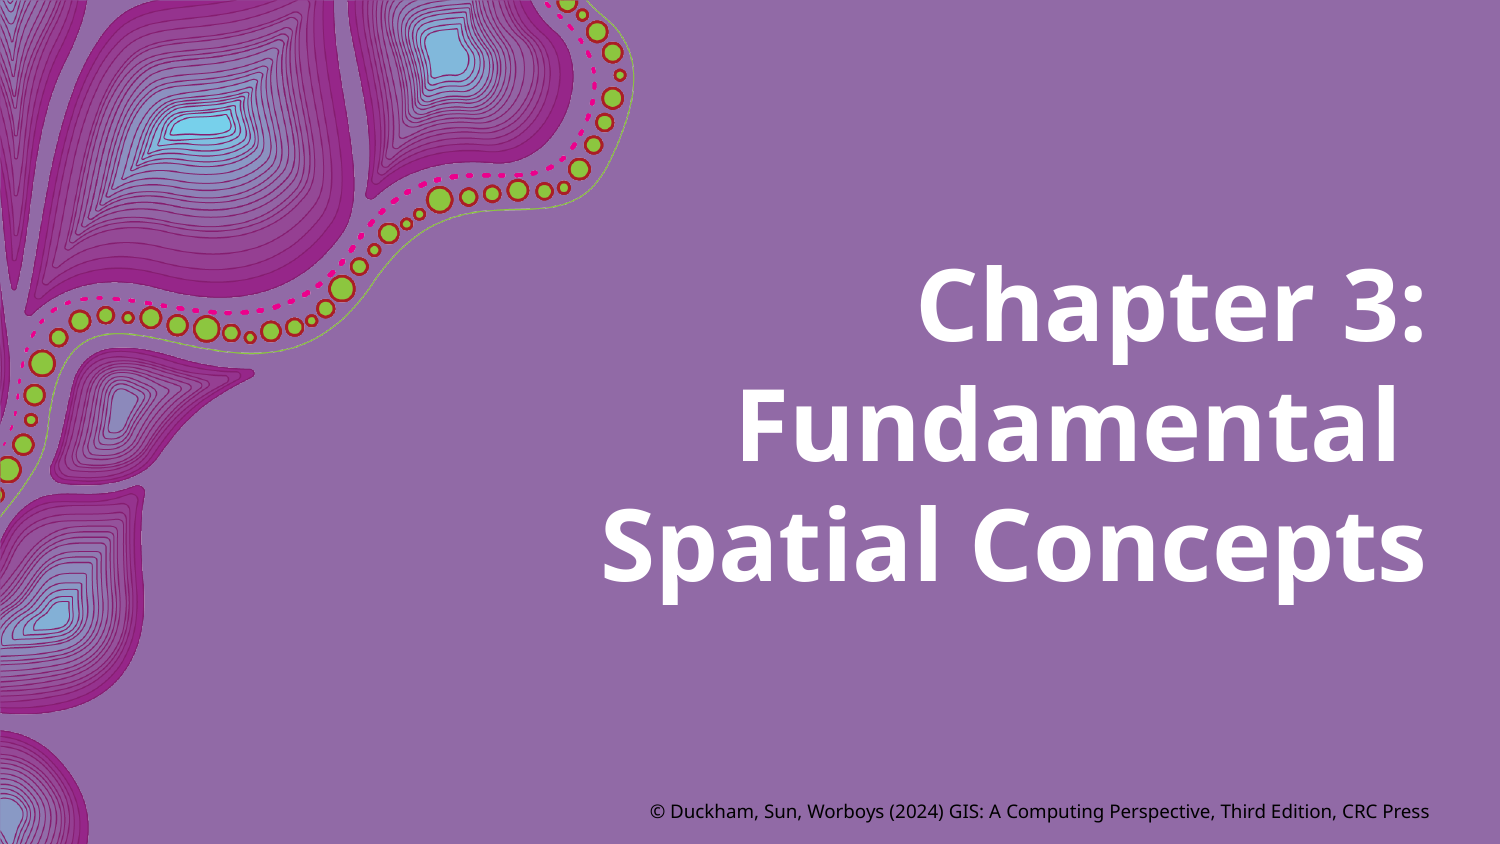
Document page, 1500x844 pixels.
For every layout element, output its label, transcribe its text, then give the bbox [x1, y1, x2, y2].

picture [0, 0, 844, 844]
title Chapter 3: Fundamental Spatial Concepts [276, 86, 1444, 758]
text_box [70, 292, 746, 369]
